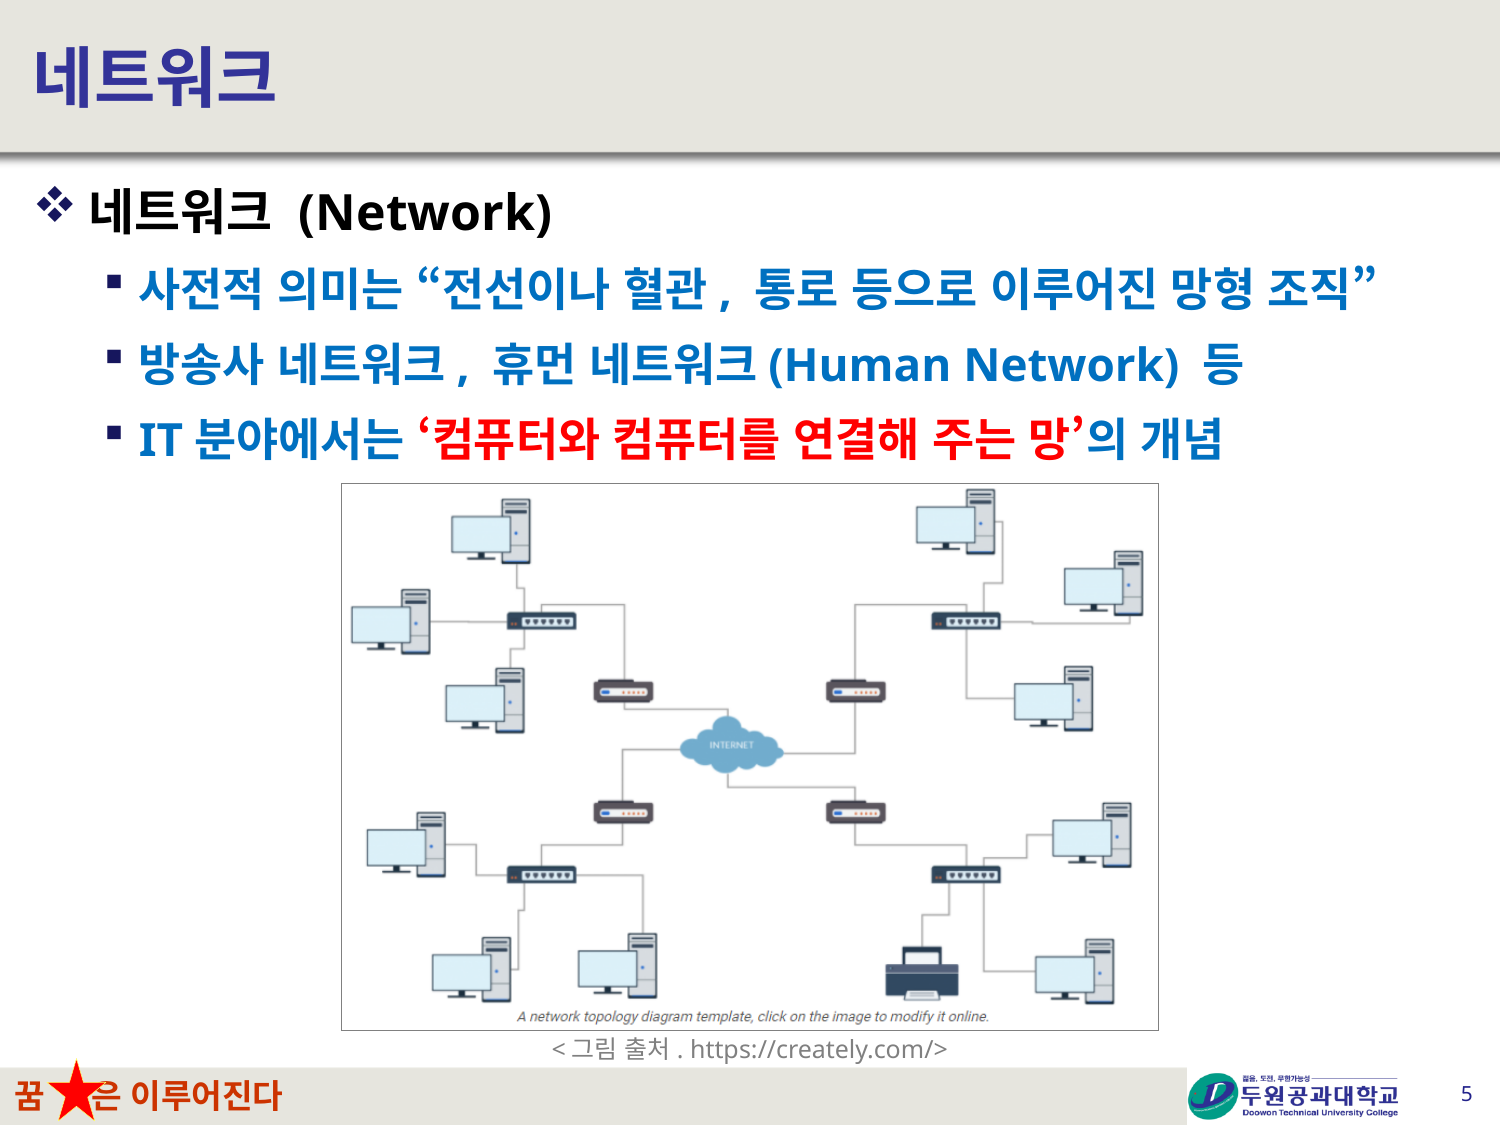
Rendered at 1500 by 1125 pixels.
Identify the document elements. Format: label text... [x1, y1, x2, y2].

text_box <그림 출처. https://creately.com/> [536, 1039, 963, 1072]
picture [0, 0, 1500, 173]
picture [100, 1085, 113, 1090]
list 네트워크 (Network) 사전적 의미는 “전선이나 혈관, 통로 등으로 이루어진 망형 조직” 방송사 네트워크, 휴먼 네트워크(Human Network) 등 IT분야에서는 ‘컴퓨터와 컴퓨터를 연결해 주는 망’의 개념 [17, 160, 1487, 1067]
picture [340, 483, 1159, 1031]
picture [0, 1066, 1400, 1125]
title 네트워크 [17, 8, 1483, 142]
slide_number 5 [1399, 1071, 1488, 1119]
